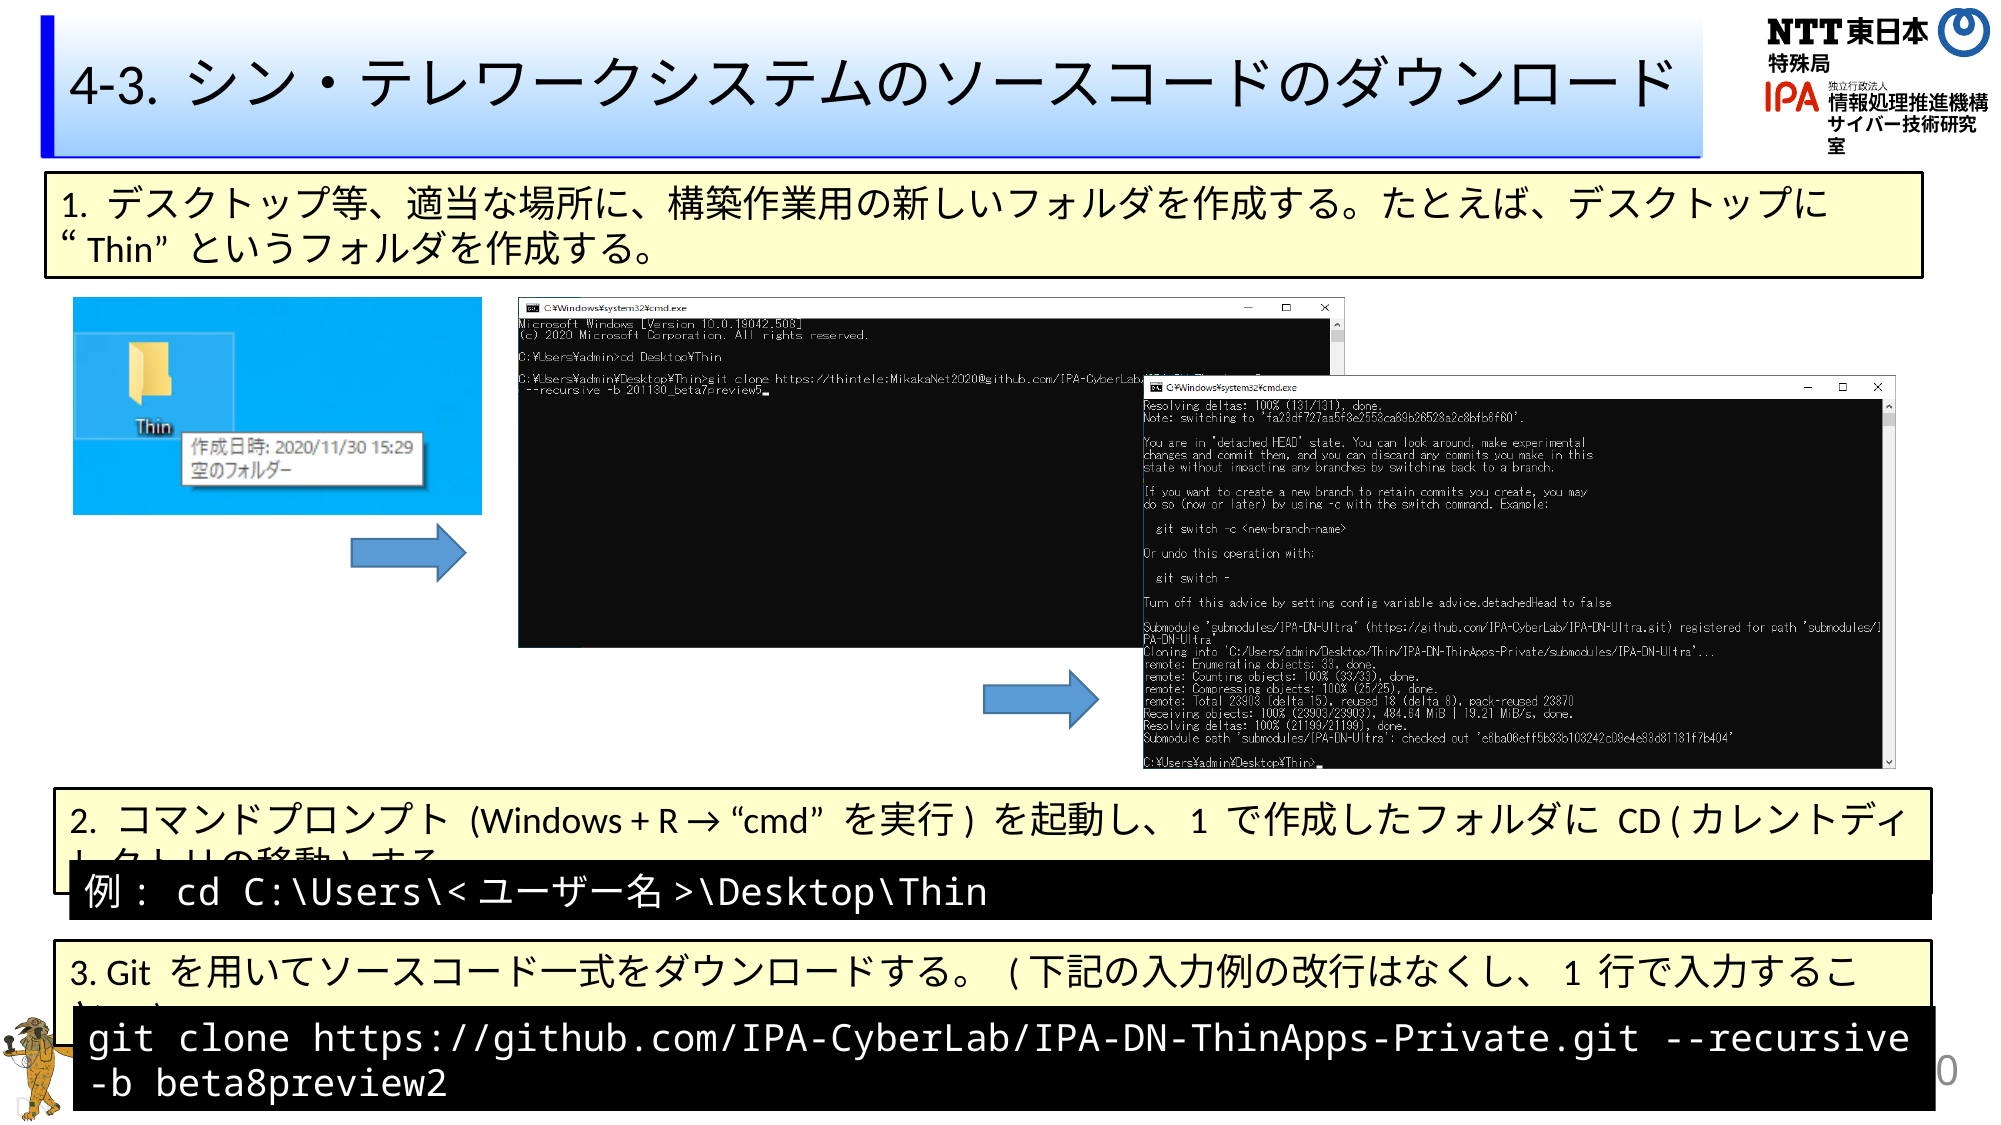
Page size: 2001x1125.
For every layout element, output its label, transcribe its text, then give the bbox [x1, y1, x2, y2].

picture [73, 332, 423, 486]
text_box 2. コマンドプロンプト (Windows + R → “cmd” を実行) を起動し、1 で作成したフォルダに CD (カレントディレクトリの移動) する。 [54, 788, 1932, 894]
text_box 3. Git を用いてソースコード一式をダウンロードする。 (下記の入力例の改行はなくし、1 行で入力すること。) [54, 940, 1932, 1046]
text_box 例: cd C:\Users\<ユーザー名>\Desktop\Thin [69, 860, 1932, 920]
text_box [350, 522, 467, 584]
text_box git clone https://github.com/IPA-CyberLab/IPA-DN-ThinApps-Private.git --recursive -b beta8preview2 [73, 1006, 1936, 1111]
slide_number 50 [1936, 1042, 1975, 1103]
text_box 1. デスクトップ等、適当な場所に、構築作業用の新しいフォルダを作成する。たとえば、デスクトップに “Thin” というフォルダを作成する。 [45, 172, 1923, 278]
picture [518, 297, 1896, 769]
text_box [983, 669, 1100, 730]
title 4-3. シン・テレワークシステムのソースコードのダウンロード [54, 30, 1703, 143]
